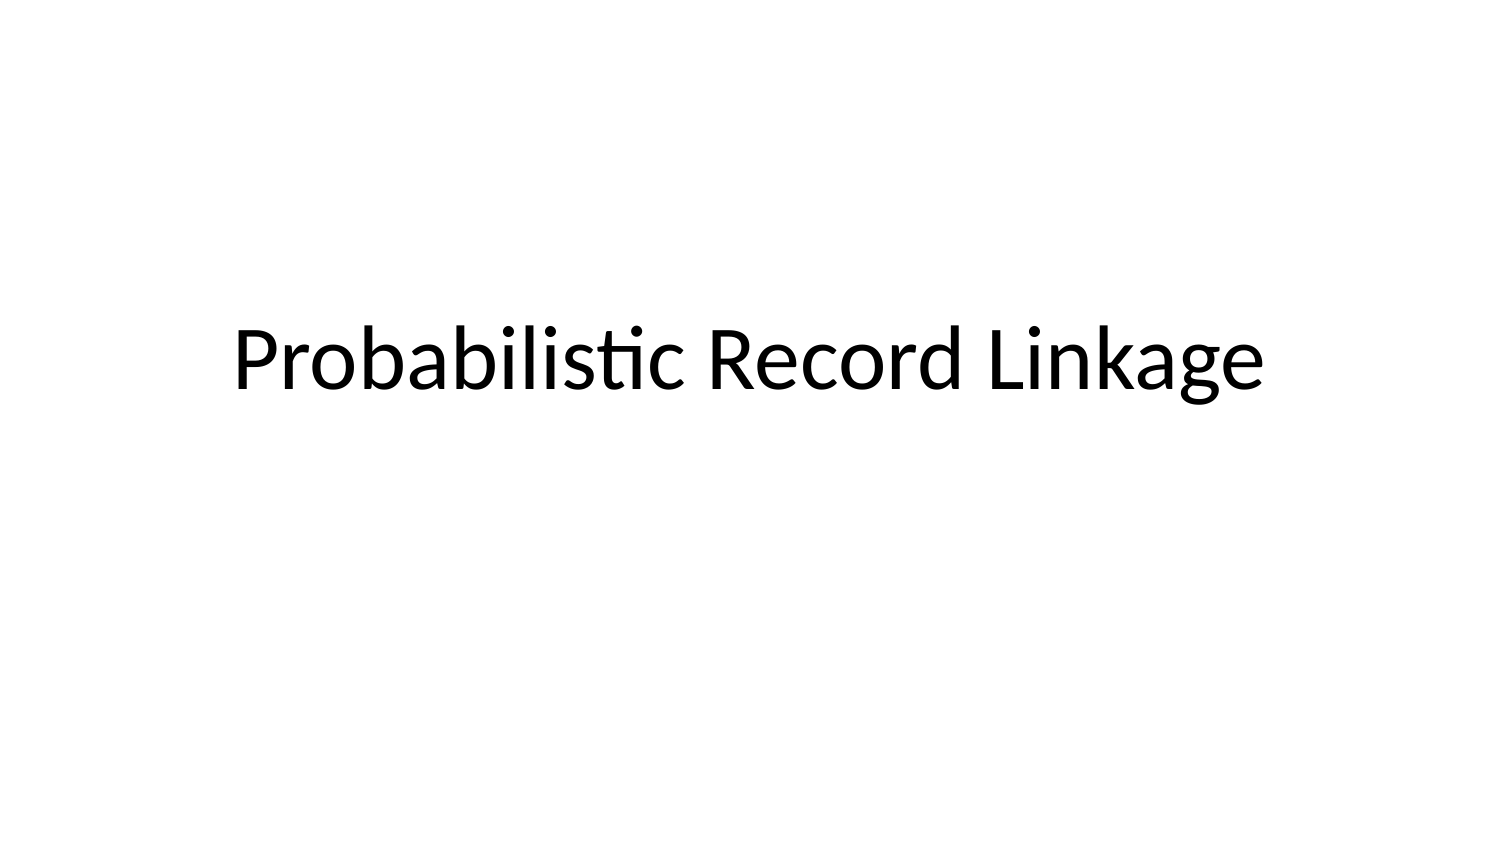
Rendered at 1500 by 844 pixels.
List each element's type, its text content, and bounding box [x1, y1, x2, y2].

title Probabilistic Record Linkage [112, 262, 1388, 443]
